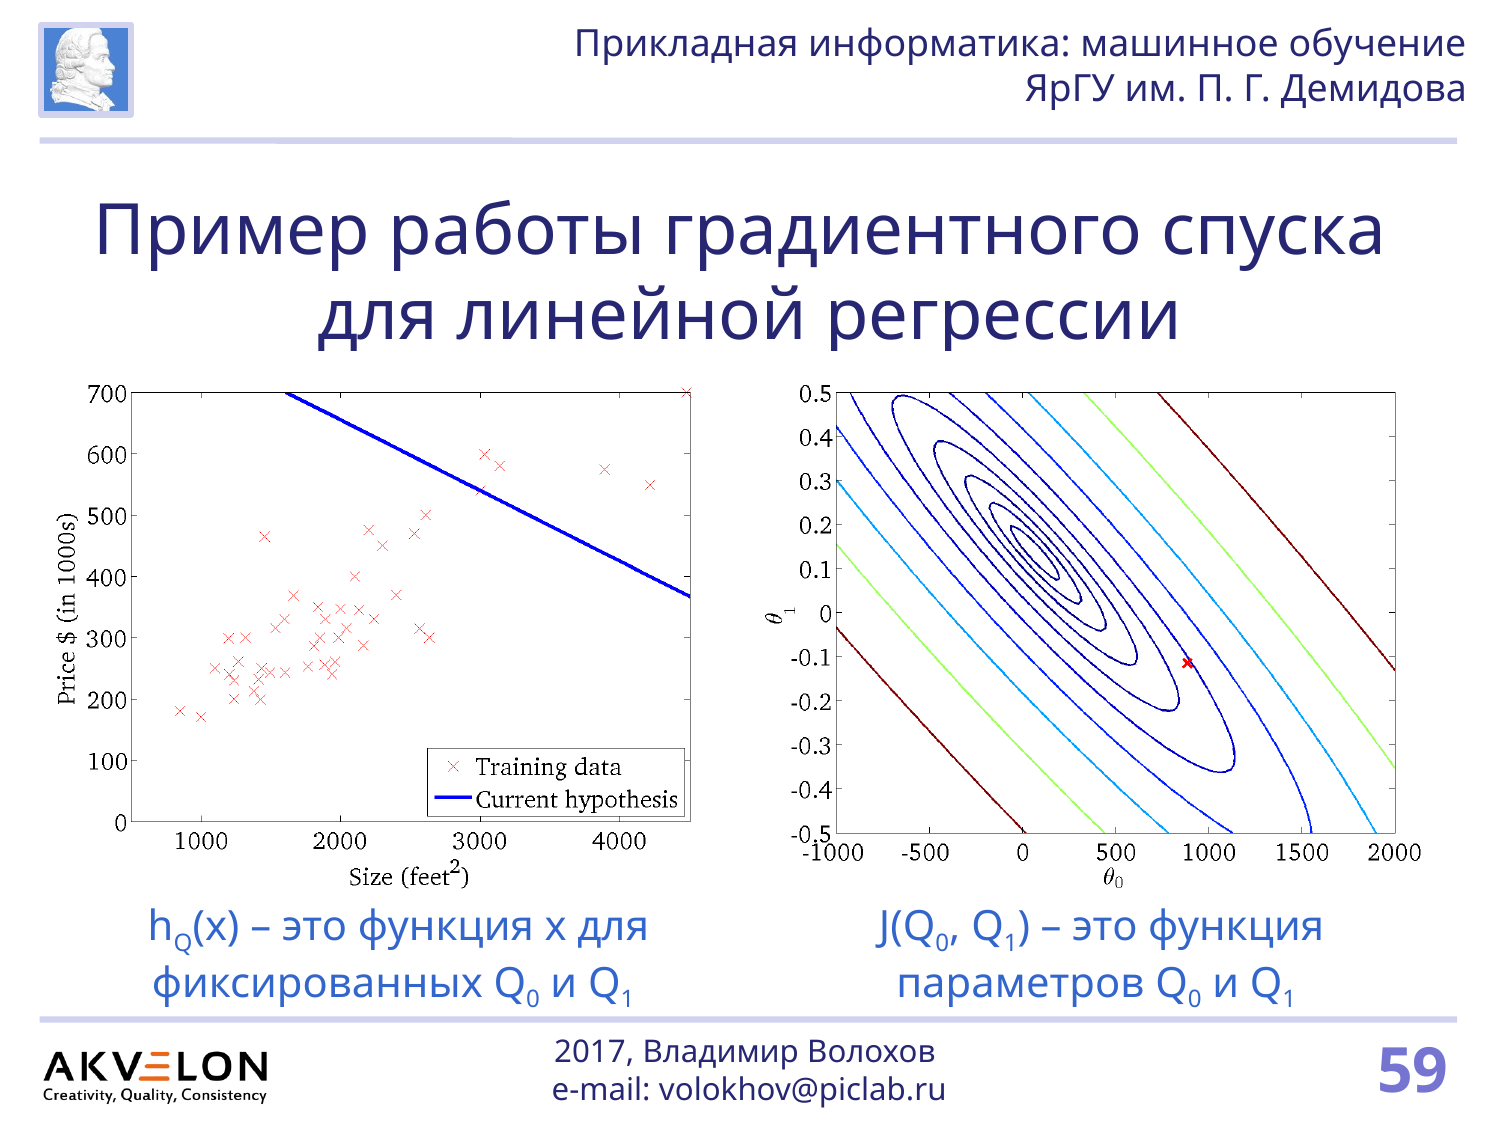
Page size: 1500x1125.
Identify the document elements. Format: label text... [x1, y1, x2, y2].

picture [40, 1047, 268, 1107]
text_box Пример работы градиентного спуска для линейной регрессии [0, 176, 1500, 361]
text_box hQ(x) – это функция x для фиксированных Q0 и Q1 [93, 900, 704, 1021]
footer 2017, Владимир Волохов e-mail: volokhov@piclab.ru [526, 1031, 973, 1107]
picture [39, 23, 131, 117]
text_box J(Q0, Q1) – это функция параметров Q0 и Q1 [796, 900, 1407, 1021]
text_box 59 [1362, 1022, 1464, 1113]
picture [37, 351, 1463, 892]
text_box Прикладная информатика: машинное обучение ЯрГУ им. П. Г. Демидова [559, 11, 1482, 116]
